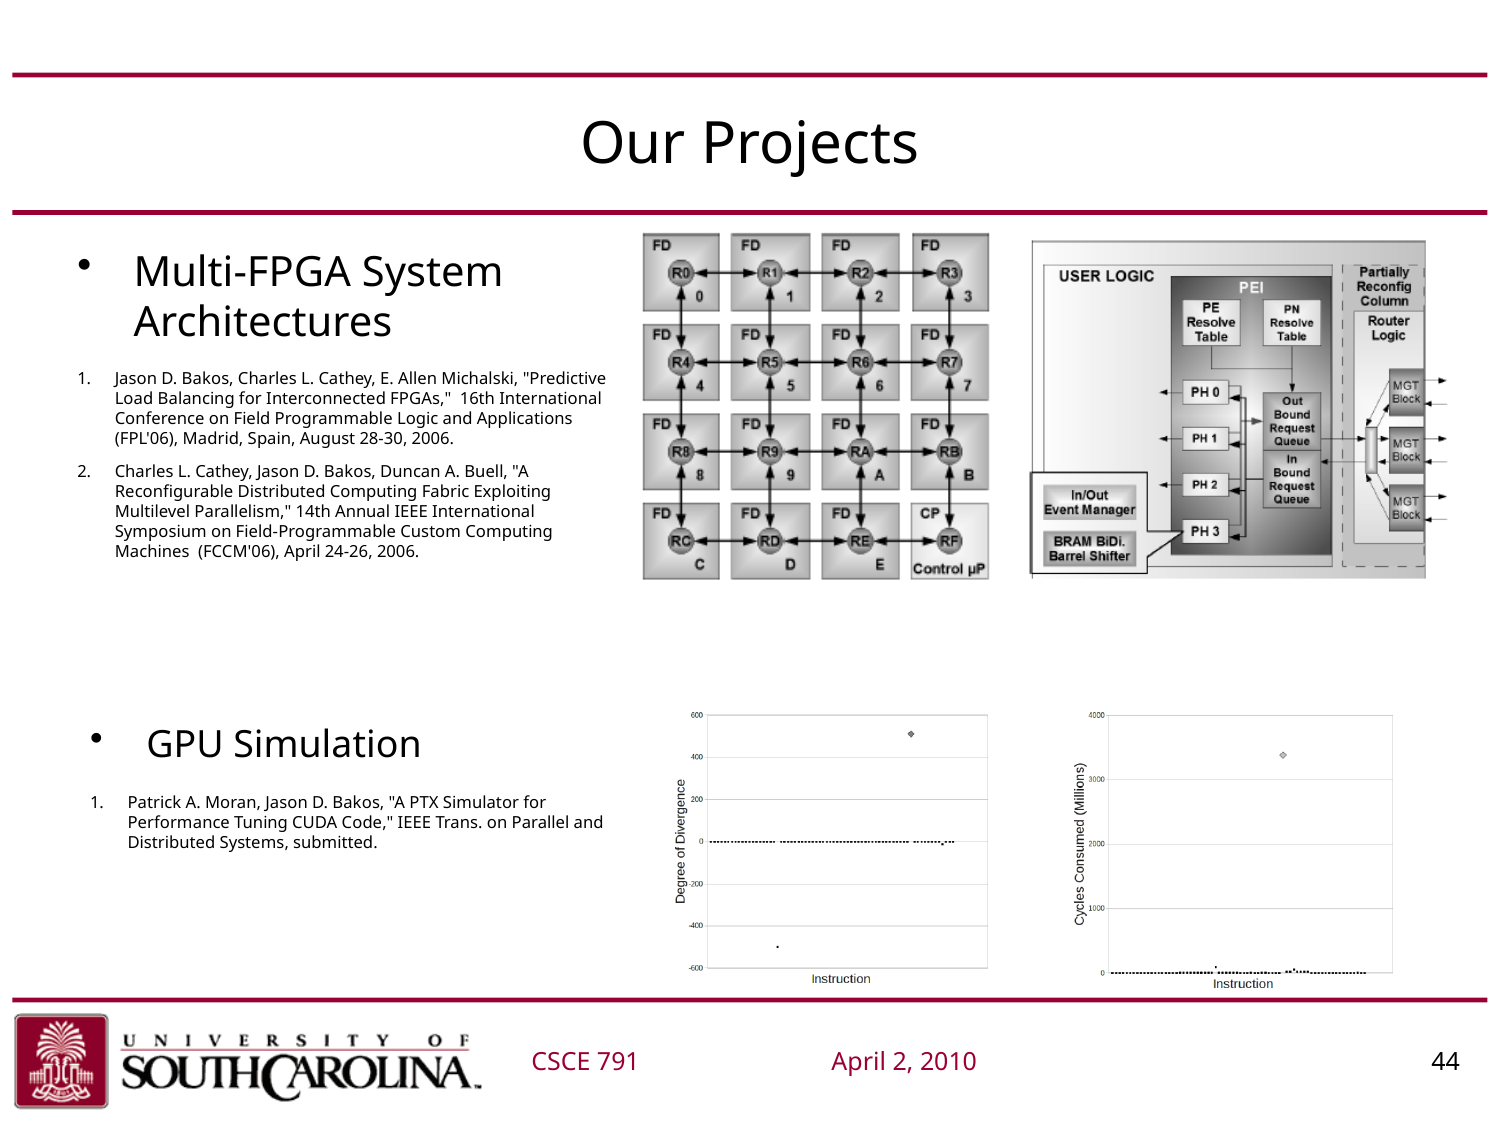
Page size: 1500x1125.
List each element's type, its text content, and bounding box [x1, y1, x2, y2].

list GPU Simulation Patrick A. Moran, Jason D. Bakos, "A PTX Simulator for Performance Tuning CUDA Code," IEEE Trans. on Parallel and Distributed Systems, submitted. [74, 712, 638, 876]
title Our Projects [74, 74, 1426, 206]
picture [1074, 712, 1393, 988]
picture [674, 712, 988, 984]
picture [1024, 237, 1451, 582]
picture [12, 1012, 488, 1112]
text_box Multi-FPGA System Architectures Jason D. Bakos, Charles L. Cathey, E. Allen Michalski, "Predictive Load Balancing for Interconnected FPGAs," 16th International Conference on Field Programmable Logic and Applications (FPL'06), Madrid, Spain, August 28-30, 2006. Charles L. Cathey, Jason D. Bakos, Duncan A. Buell, "A Reconfigurable Distributed Computing Fabric Exploiting Multilevel Parallelism," 14th Annual IEEE International Symposium on Field-Programmable Custom Computing Machines (FCCM'06), April 24-26, 2006. [62, 237, 625, 613]
picture [637, 224, 994, 584]
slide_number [424, 1037, 1476, 1088]
